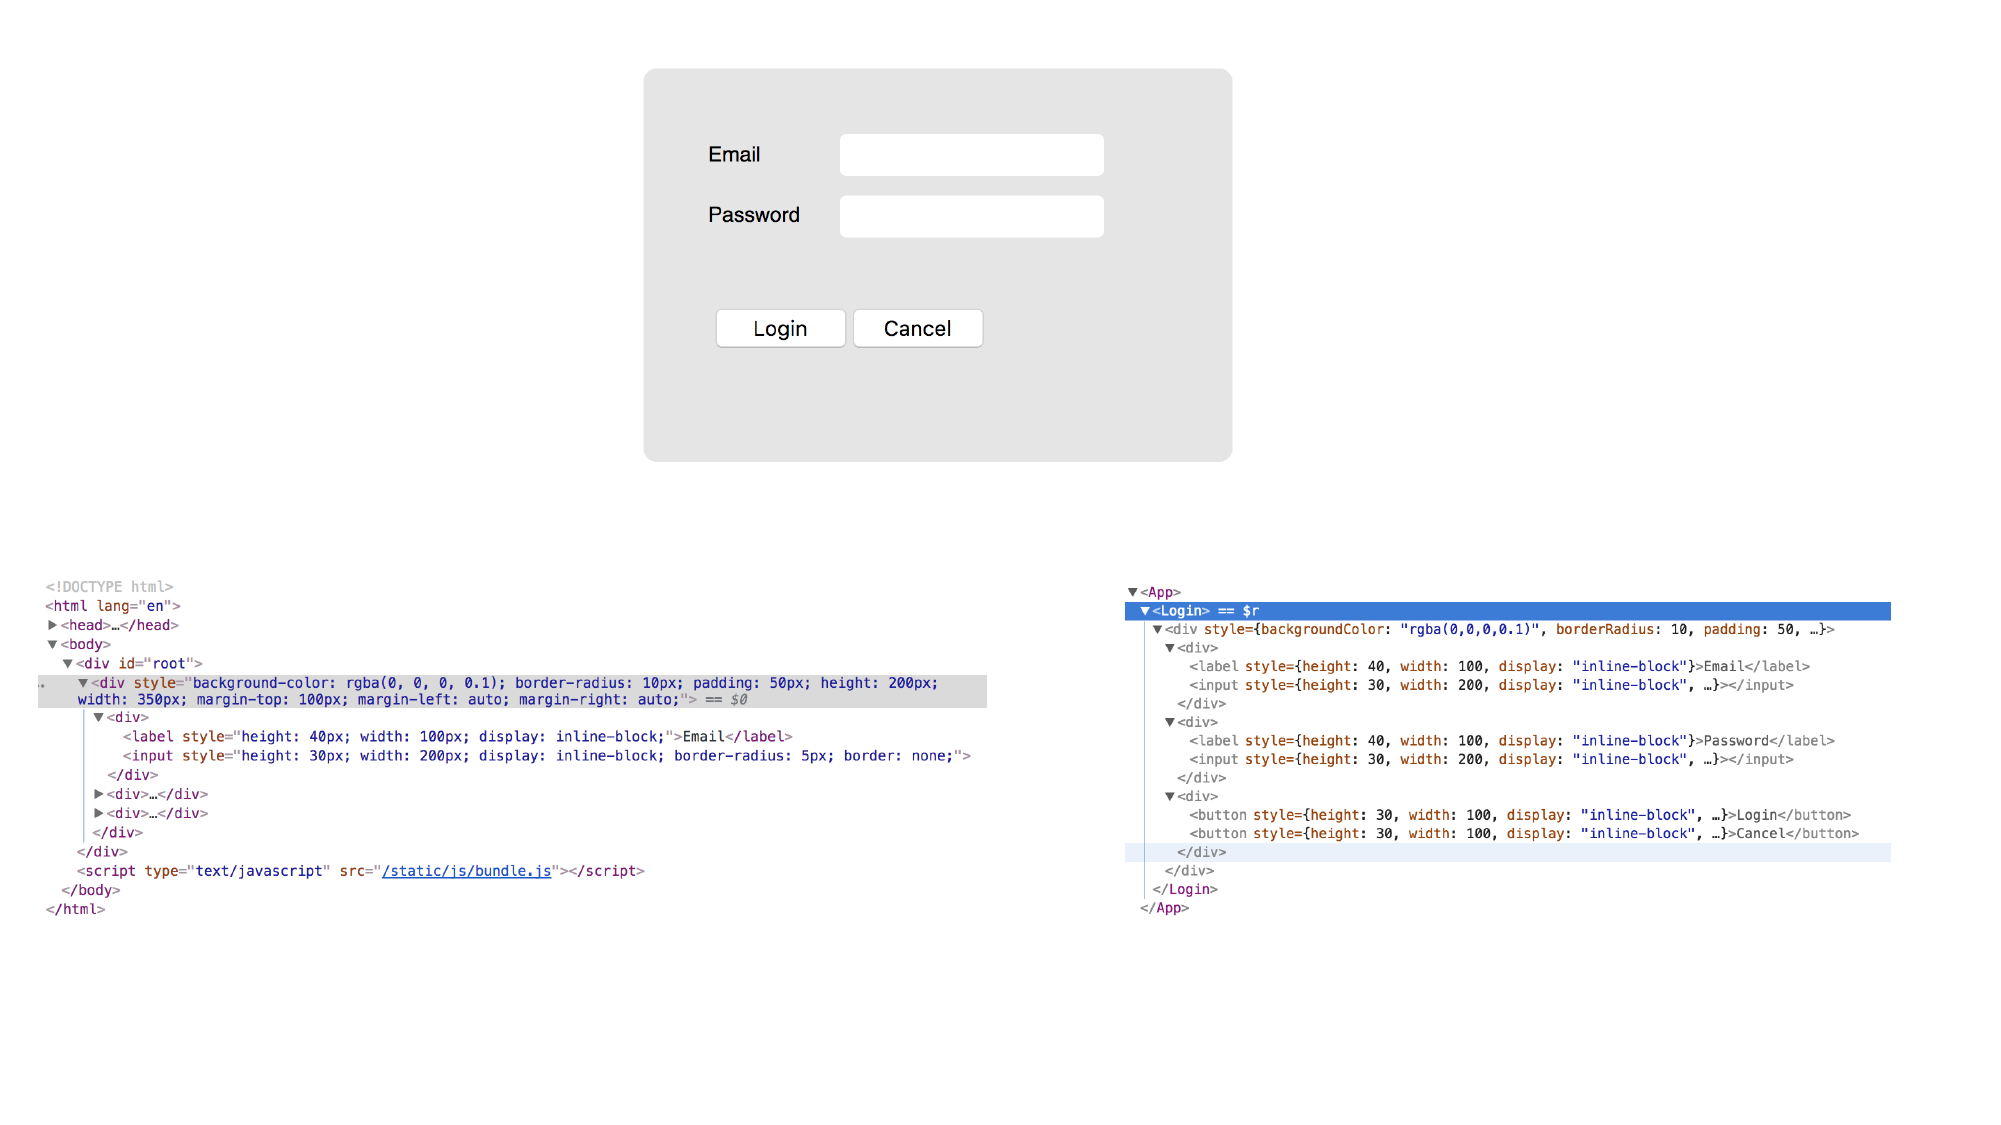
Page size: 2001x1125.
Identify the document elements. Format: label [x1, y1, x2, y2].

picture [38, 576, 987, 937]
picture [1125, 583, 1891, 937]
picture [629, 55, 1244, 472]
